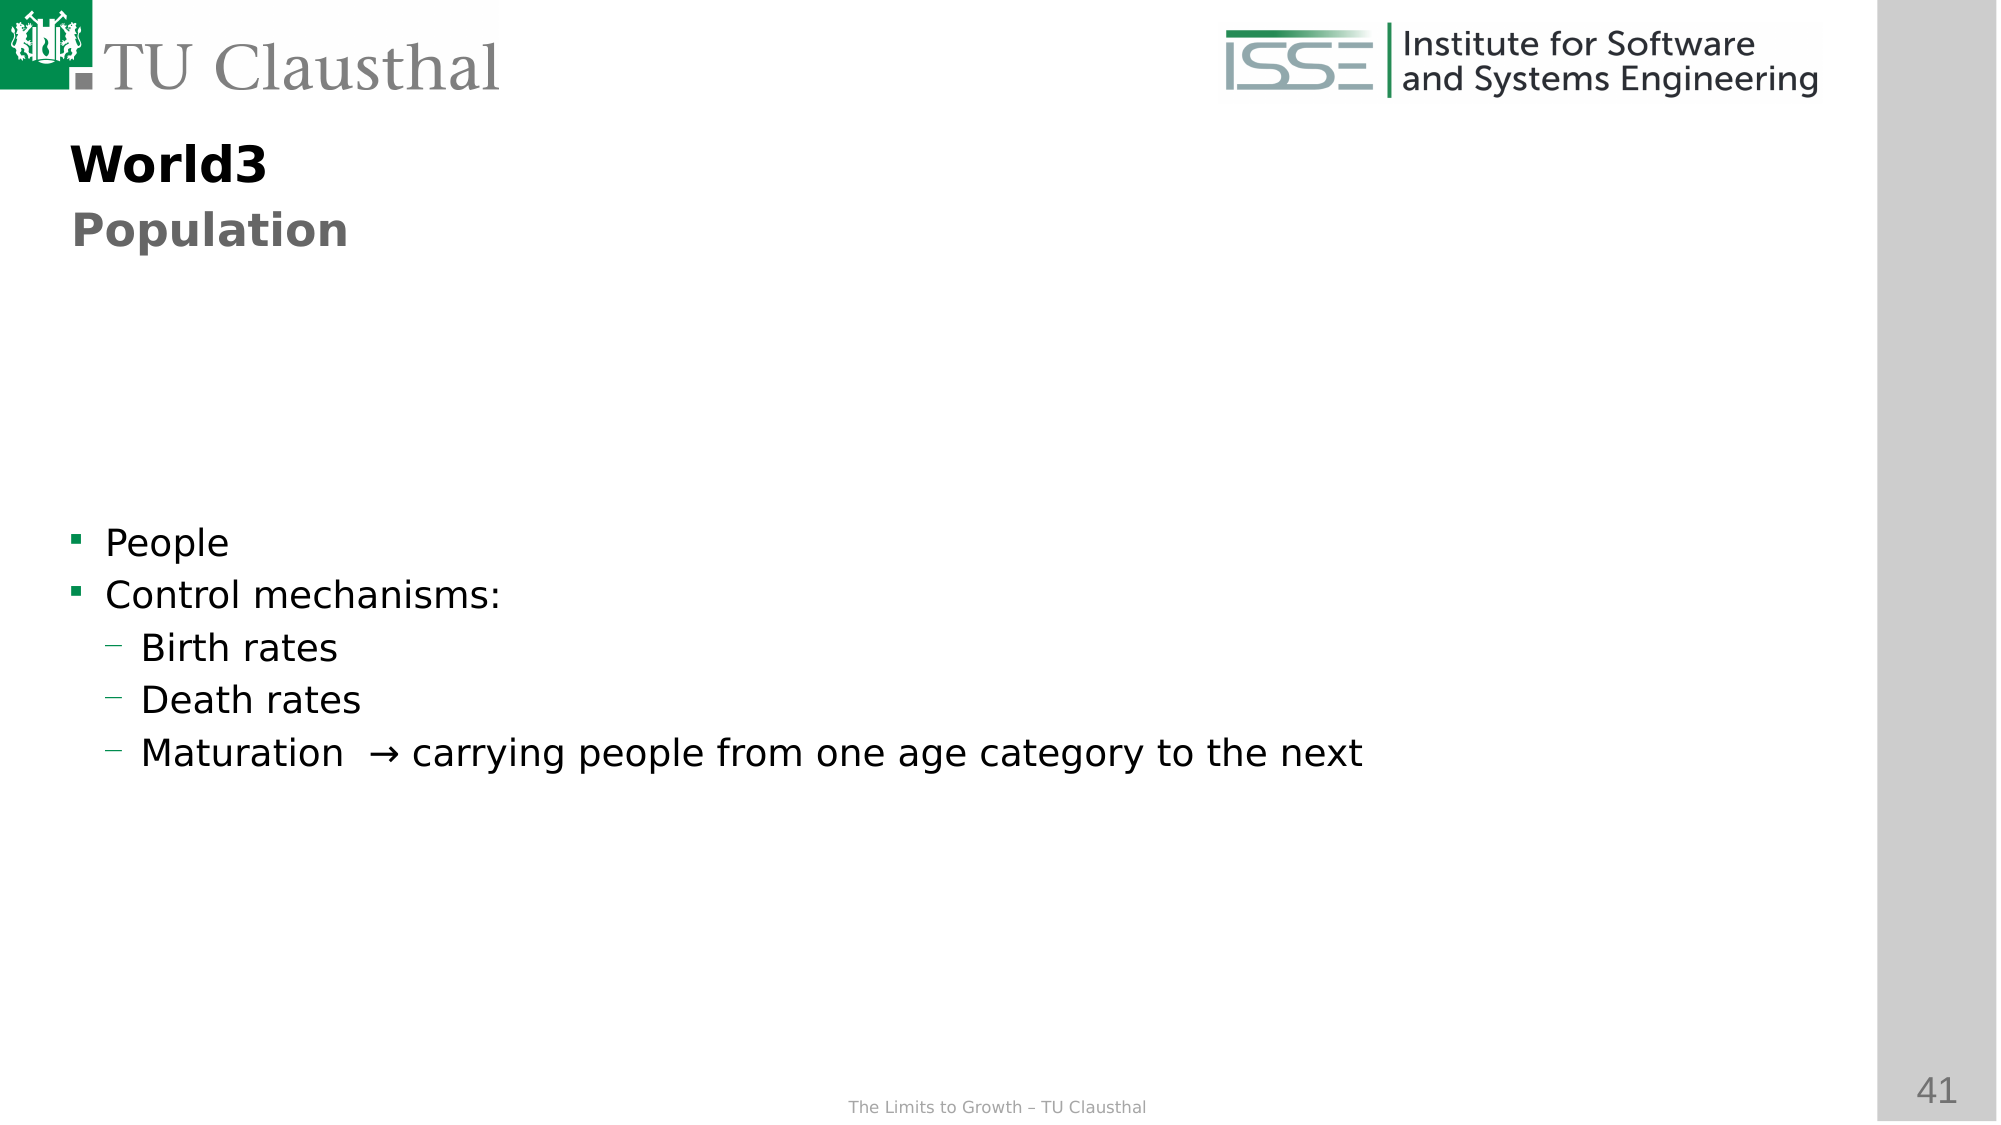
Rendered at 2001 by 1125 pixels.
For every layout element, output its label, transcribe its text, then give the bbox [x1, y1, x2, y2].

text_box Population [70, 188, 1767, 267]
text_box People Control mechanisms: Birth rates Death rates Maturation → carrying people from one age category to the next [55, 208, 1816, 1032]
picture [1218, 22, 1823, 104]
picture [0, 0, 499, 90]
text_box World3 [55, 125, 1816, 205]
